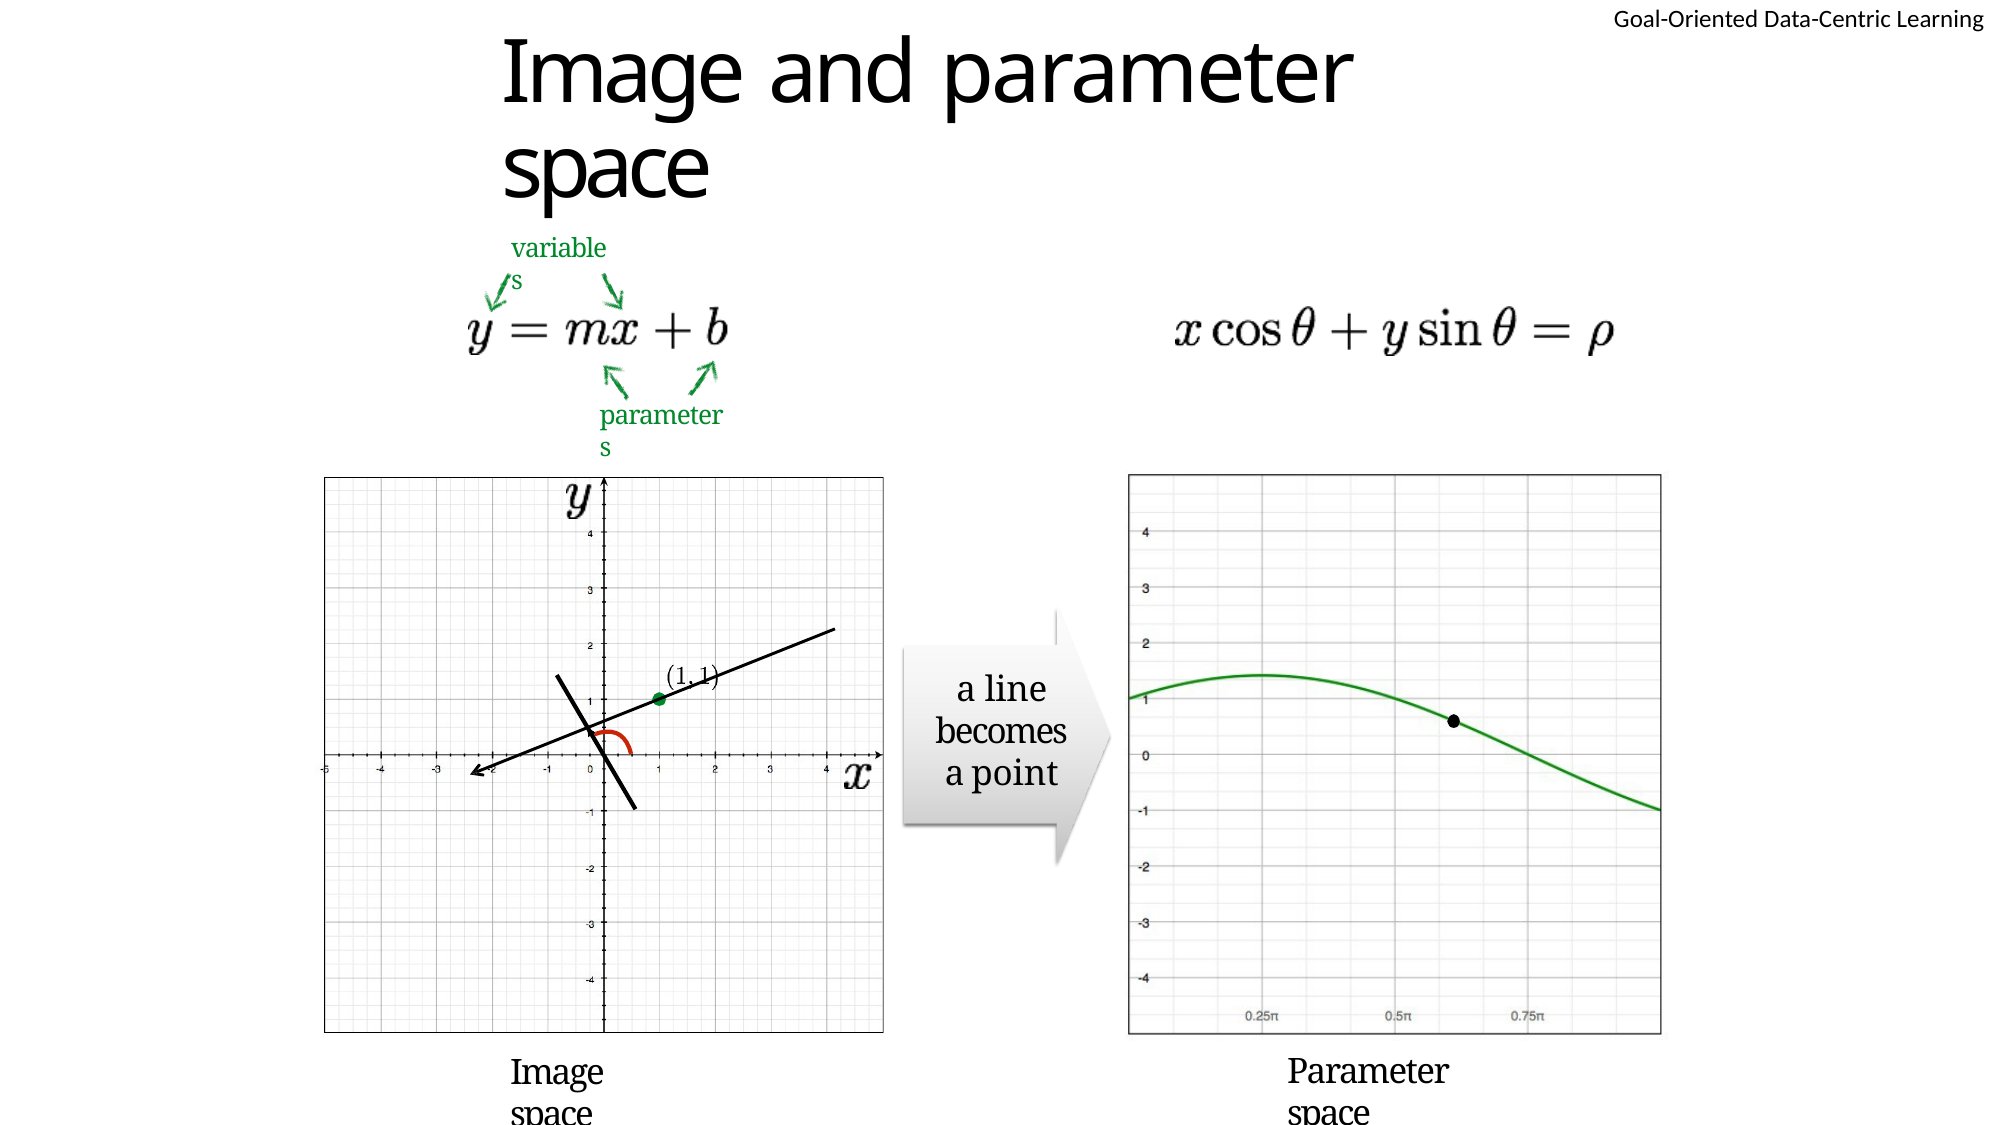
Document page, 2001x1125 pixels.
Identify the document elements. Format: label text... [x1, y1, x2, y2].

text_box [1125, 471, 1669, 1041]
picture [468, 306, 475, 355]
title Image and parameter space [491, 0, 1509, 217]
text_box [315, 474, 884, 1036]
text_box Image space [508, 1048, 689, 1125]
text_box Parameter space [1285, 1046, 1530, 1125]
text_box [899, 604, 1114, 871]
picture [1175, 305, 1615, 356]
text_box parameters [598, 408, 726, 462]
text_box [475, 263, 730, 408]
text_box variables [509, 229, 609, 263]
